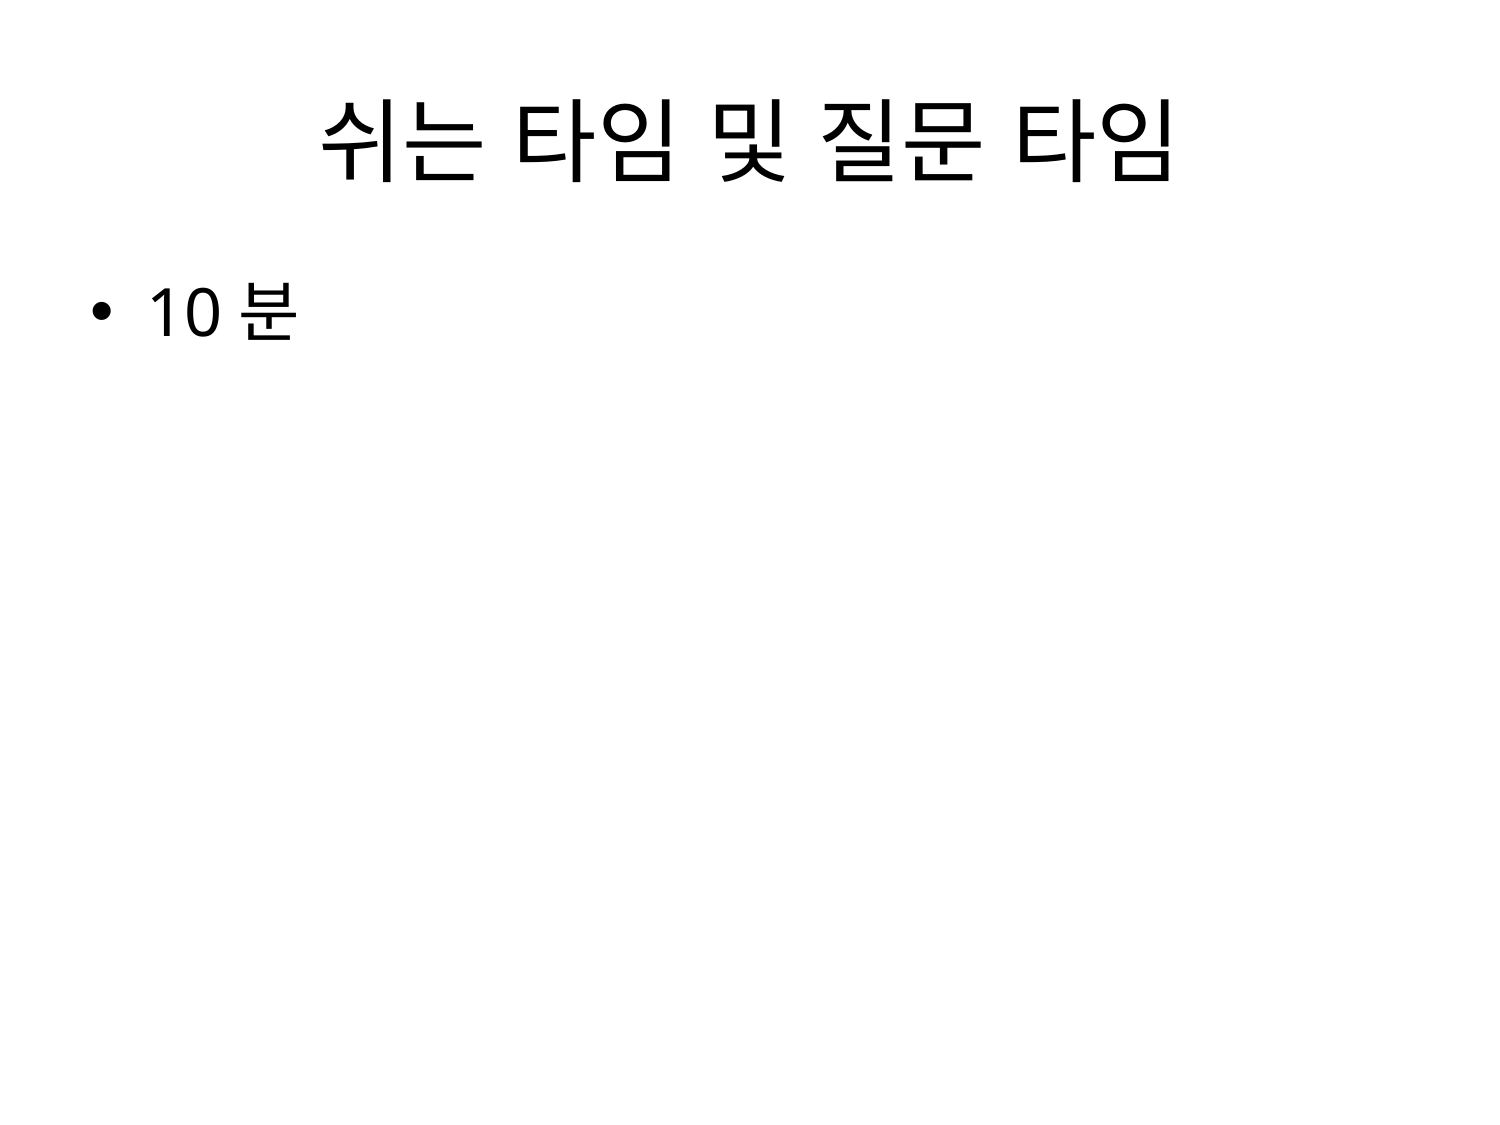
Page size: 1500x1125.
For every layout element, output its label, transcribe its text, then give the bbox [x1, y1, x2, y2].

title 쉬는 타임 및 질문 타임 [75, 45, 1425, 233]
list 10분 [75, 262, 1425, 1005]
